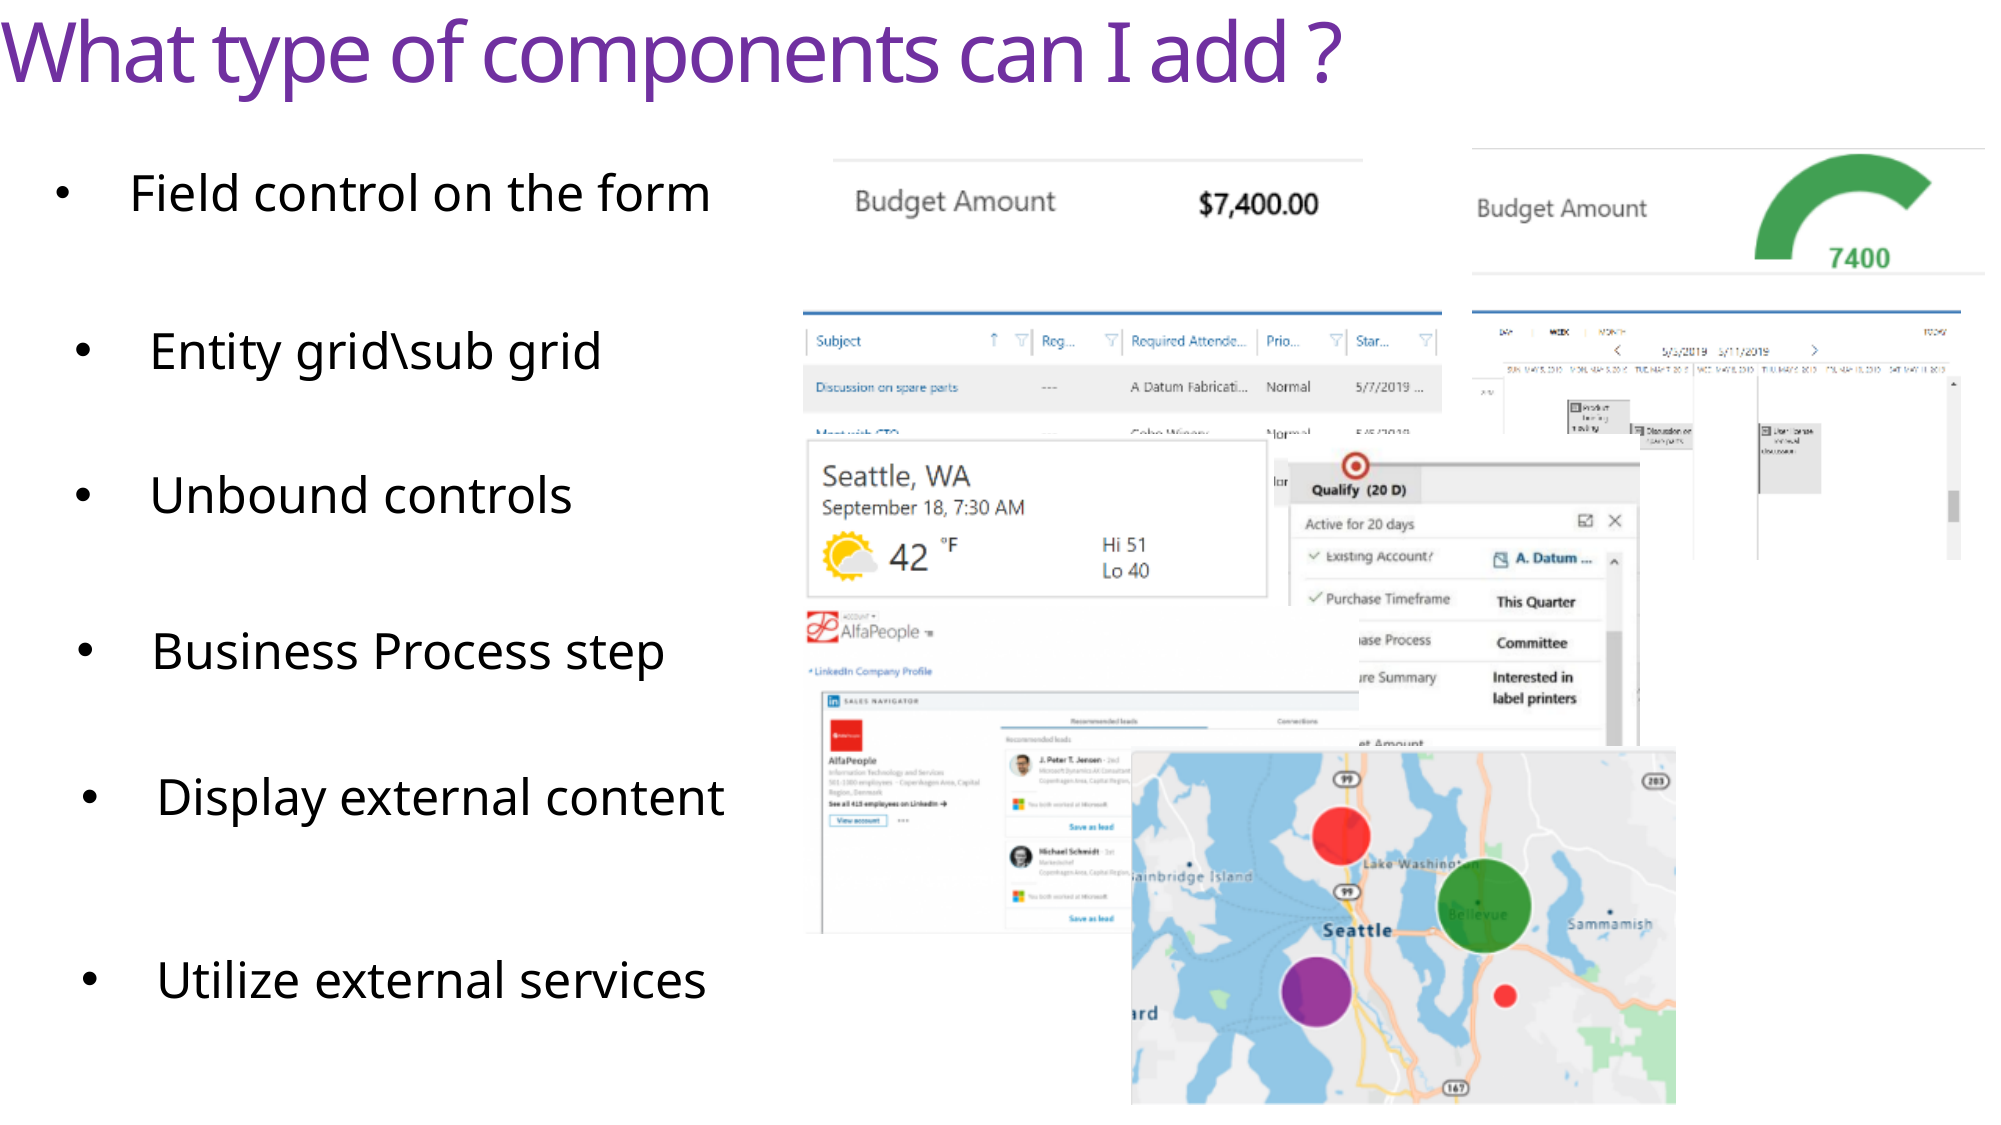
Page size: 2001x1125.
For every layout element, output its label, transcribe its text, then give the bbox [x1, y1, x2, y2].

text_box Display external content [66, 758, 803, 834]
picture [833, 148, 1364, 252]
picture [803, 309, 1961, 1105]
title What type of components can I add ? [0, 0, 1500, 100]
text_box Business Process step [61, 612, 803, 687]
text_box Unbound controls [59, 456, 803, 532]
text_box Entity grid\sub grid [59, 312, 803, 388]
picture [1471, 148, 1985, 277]
list Field control on the form [55, 161, 792, 223]
text_box Utilize external services [66, 940, 1067, 1016]
